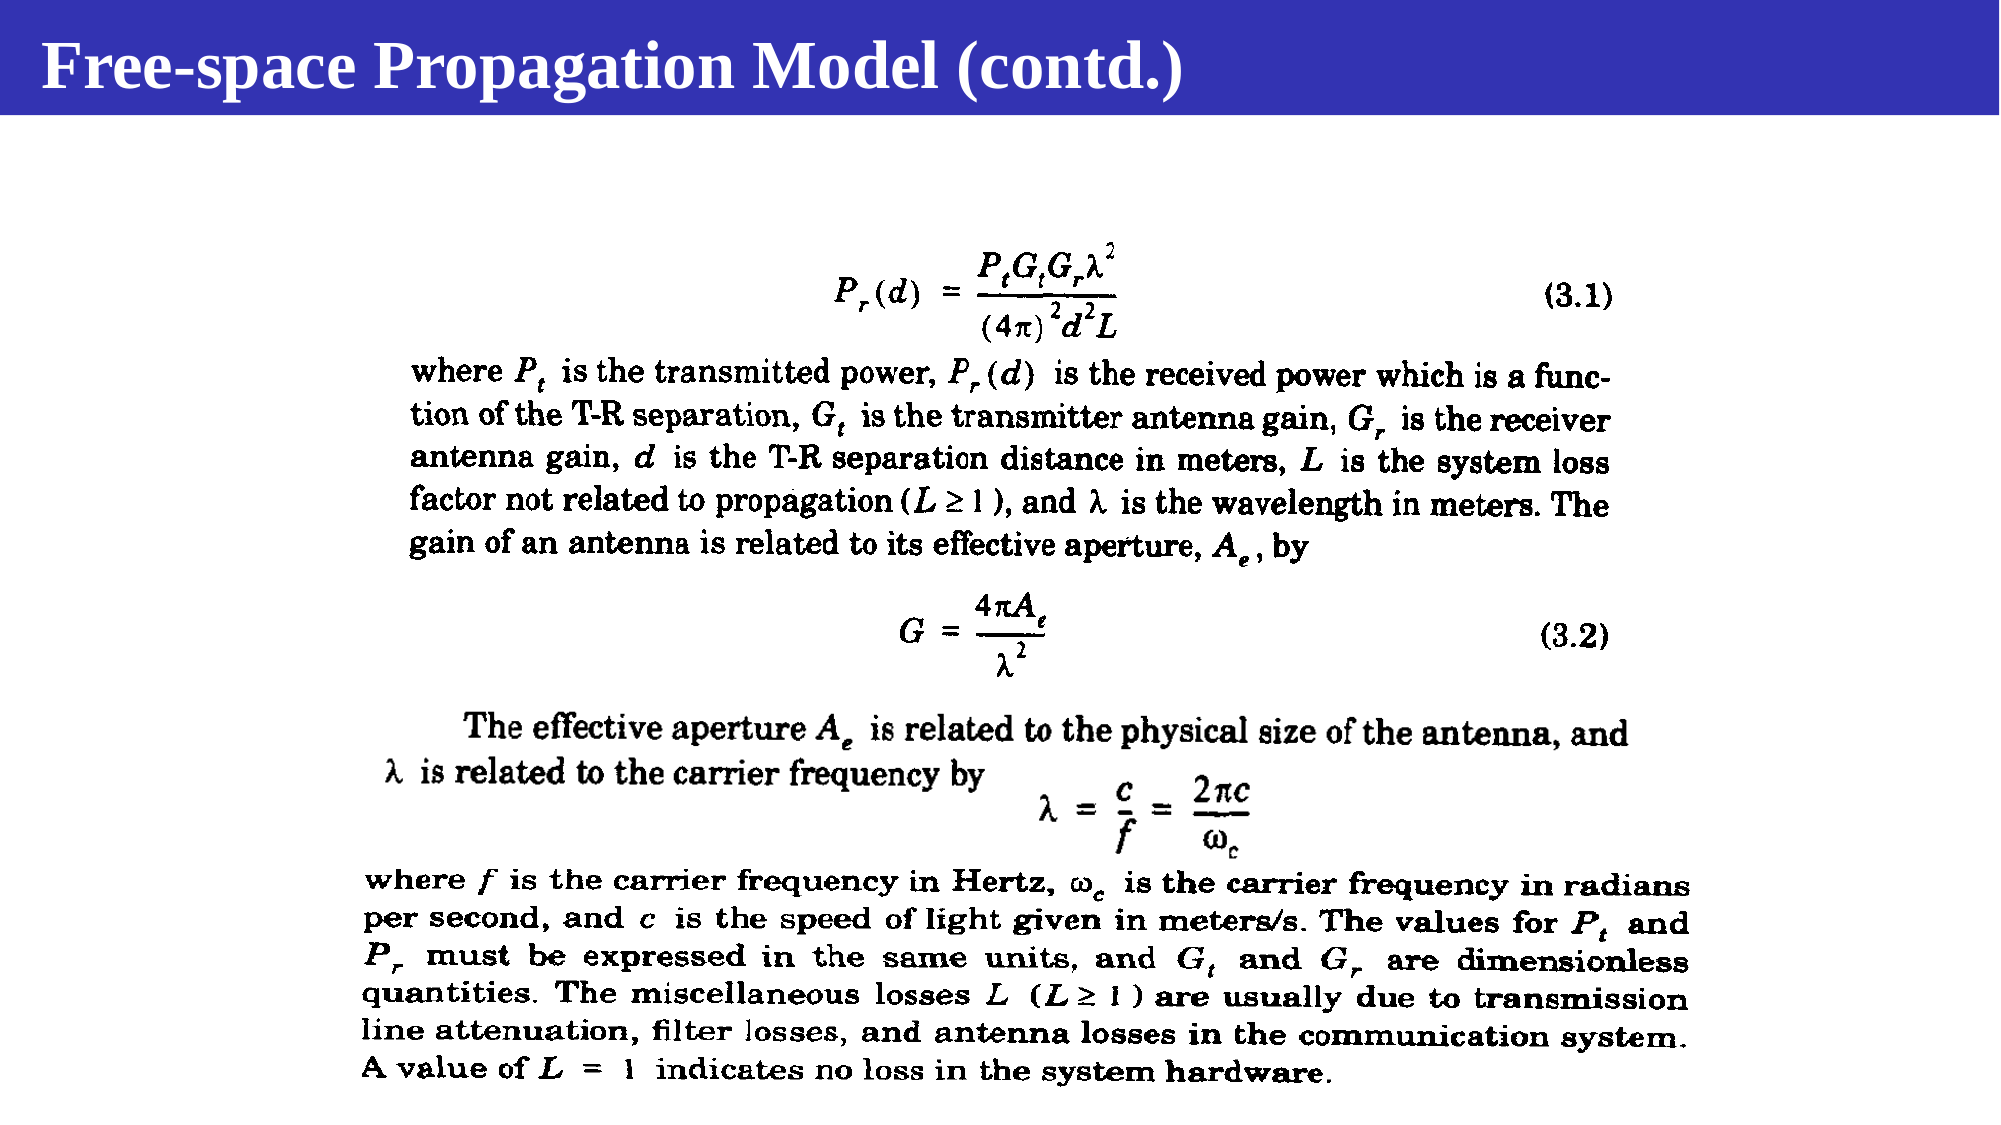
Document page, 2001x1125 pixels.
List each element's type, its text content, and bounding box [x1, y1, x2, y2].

picture [399, 219, 1627, 681]
picture [361, 768, 1693, 1099]
title Free-space Propagation Model (contd.) [41, 20, 1594, 104]
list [372, 693, 1650, 796]
